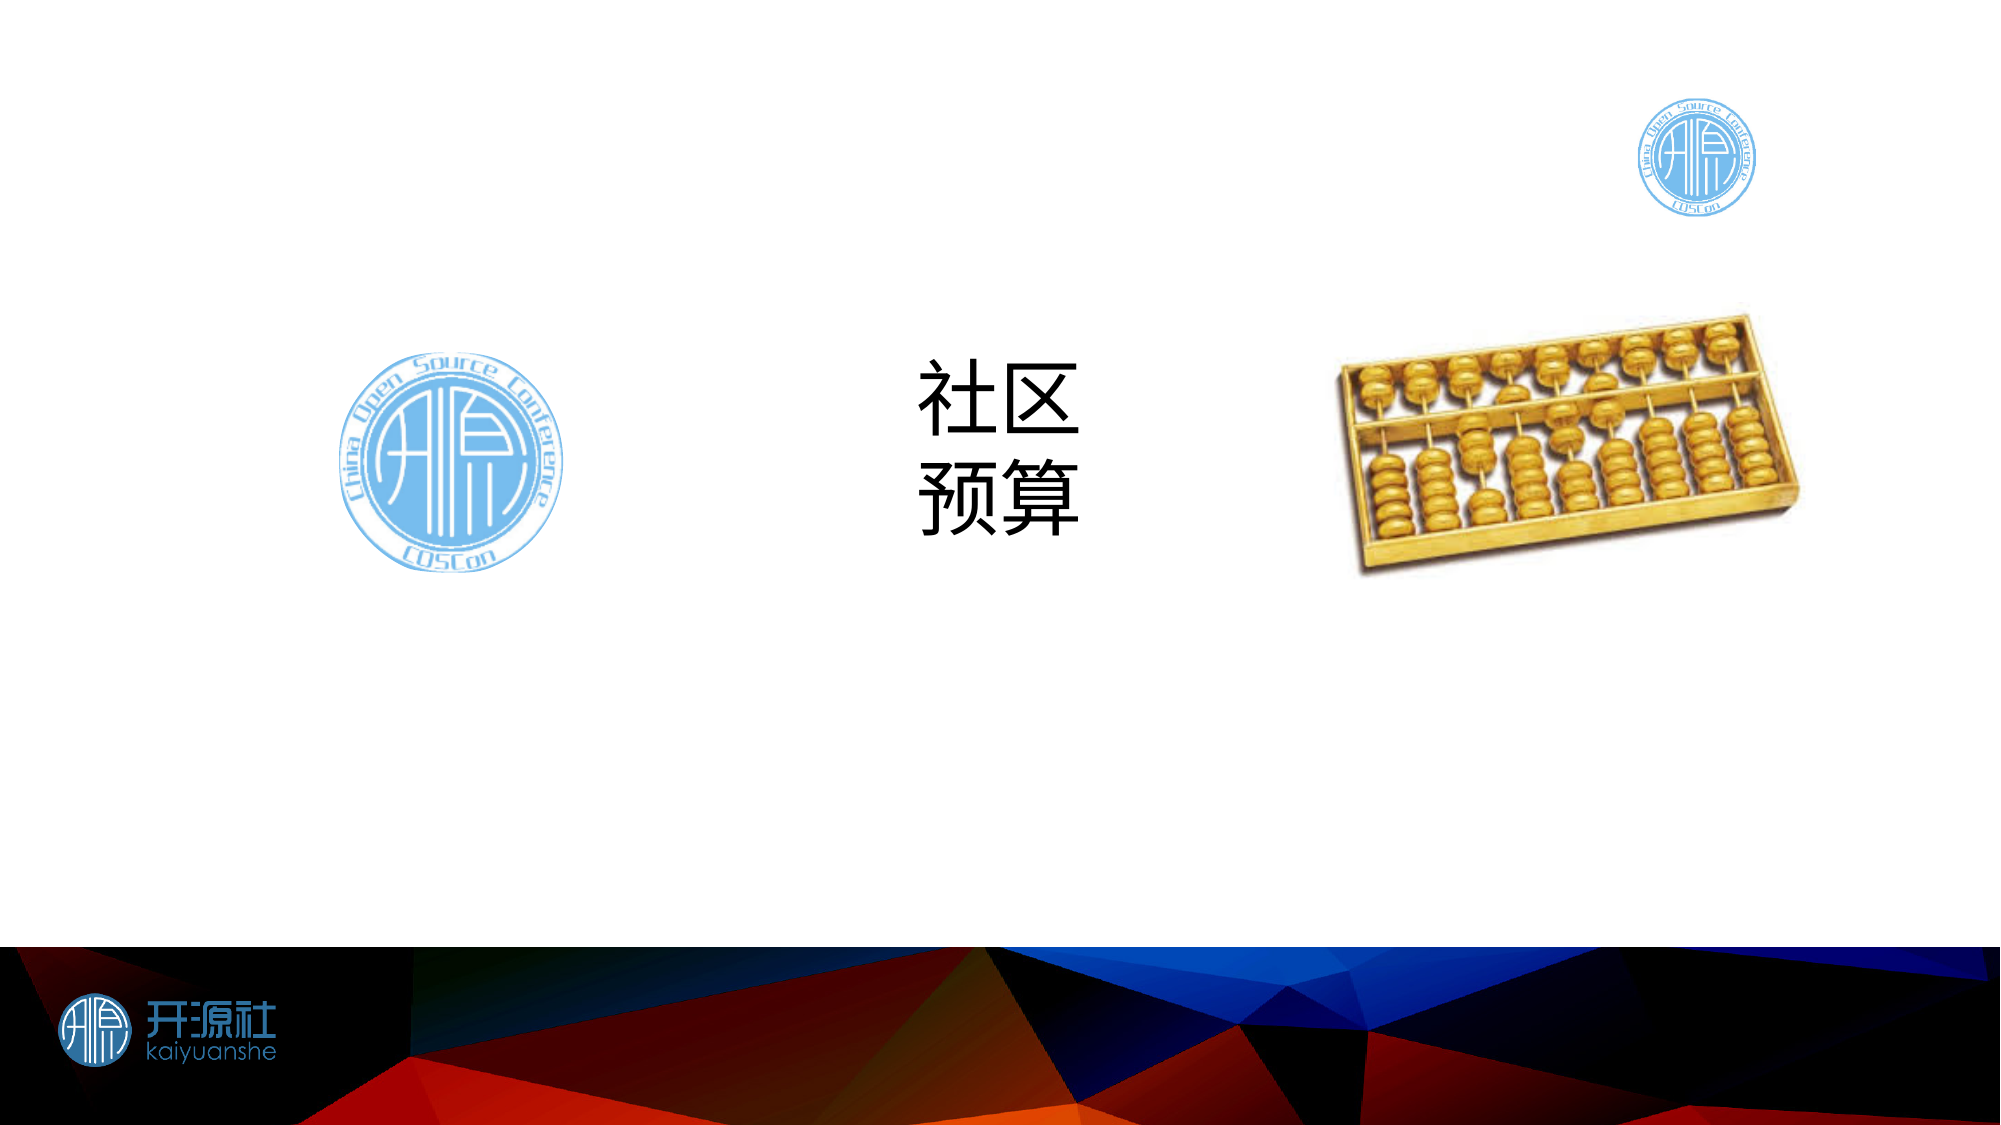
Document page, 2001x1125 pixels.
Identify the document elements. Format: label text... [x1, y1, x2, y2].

picture [338, 351, 564, 573]
picture [1307, 302, 1823, 595]
text_box 社区 预算 [909, 338, 1091, 554]
picture [0, 947, 2000, 1125]
picture [1536, 59, 1863, 278]
